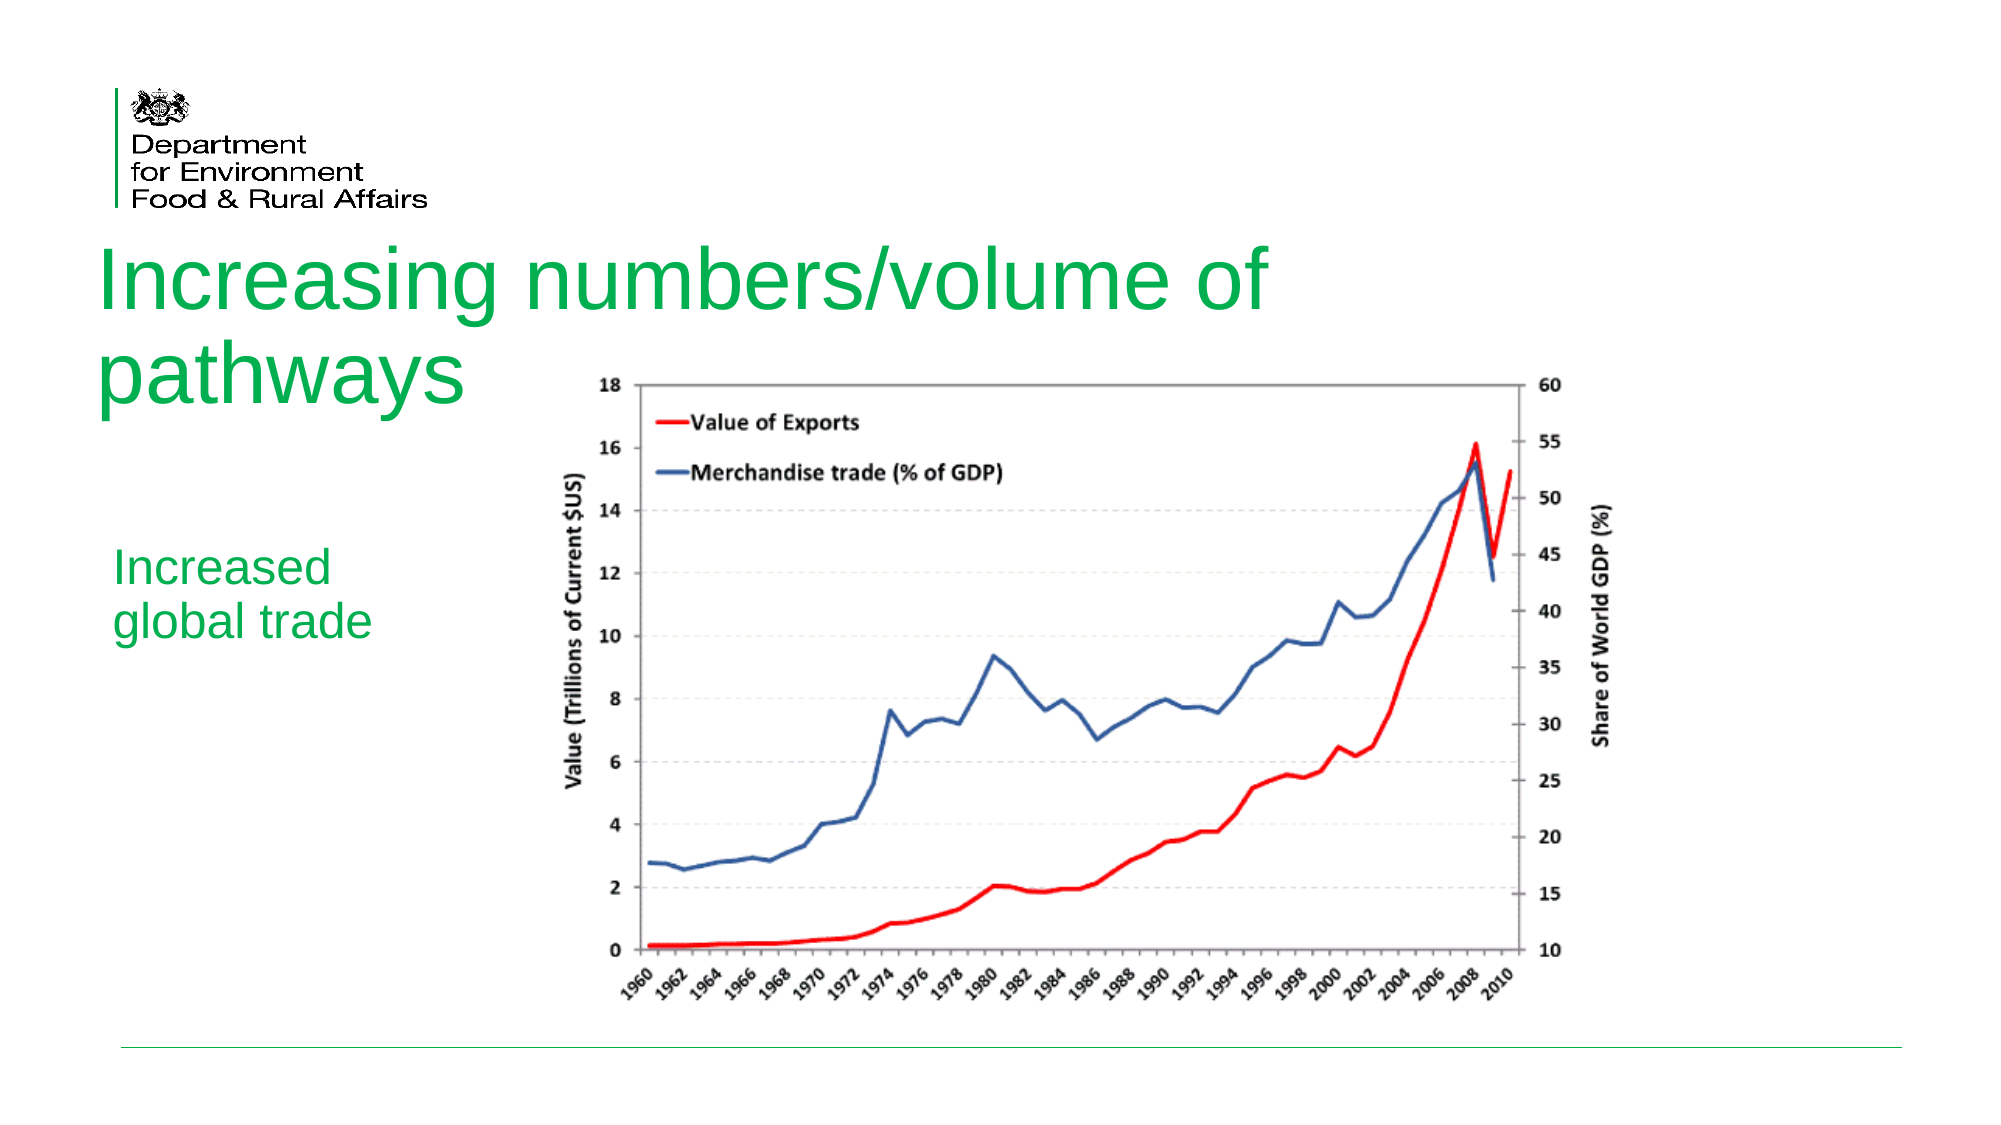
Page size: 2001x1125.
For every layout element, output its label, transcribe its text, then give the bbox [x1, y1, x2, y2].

picture [514, 364, 1621, 1016]
subtitle Increased global trade [97, 534, 417, 814]
picture [115, 88, 427, 208]
title Increasing numbers/volume of pathways [81, 230, 1412, 431]
